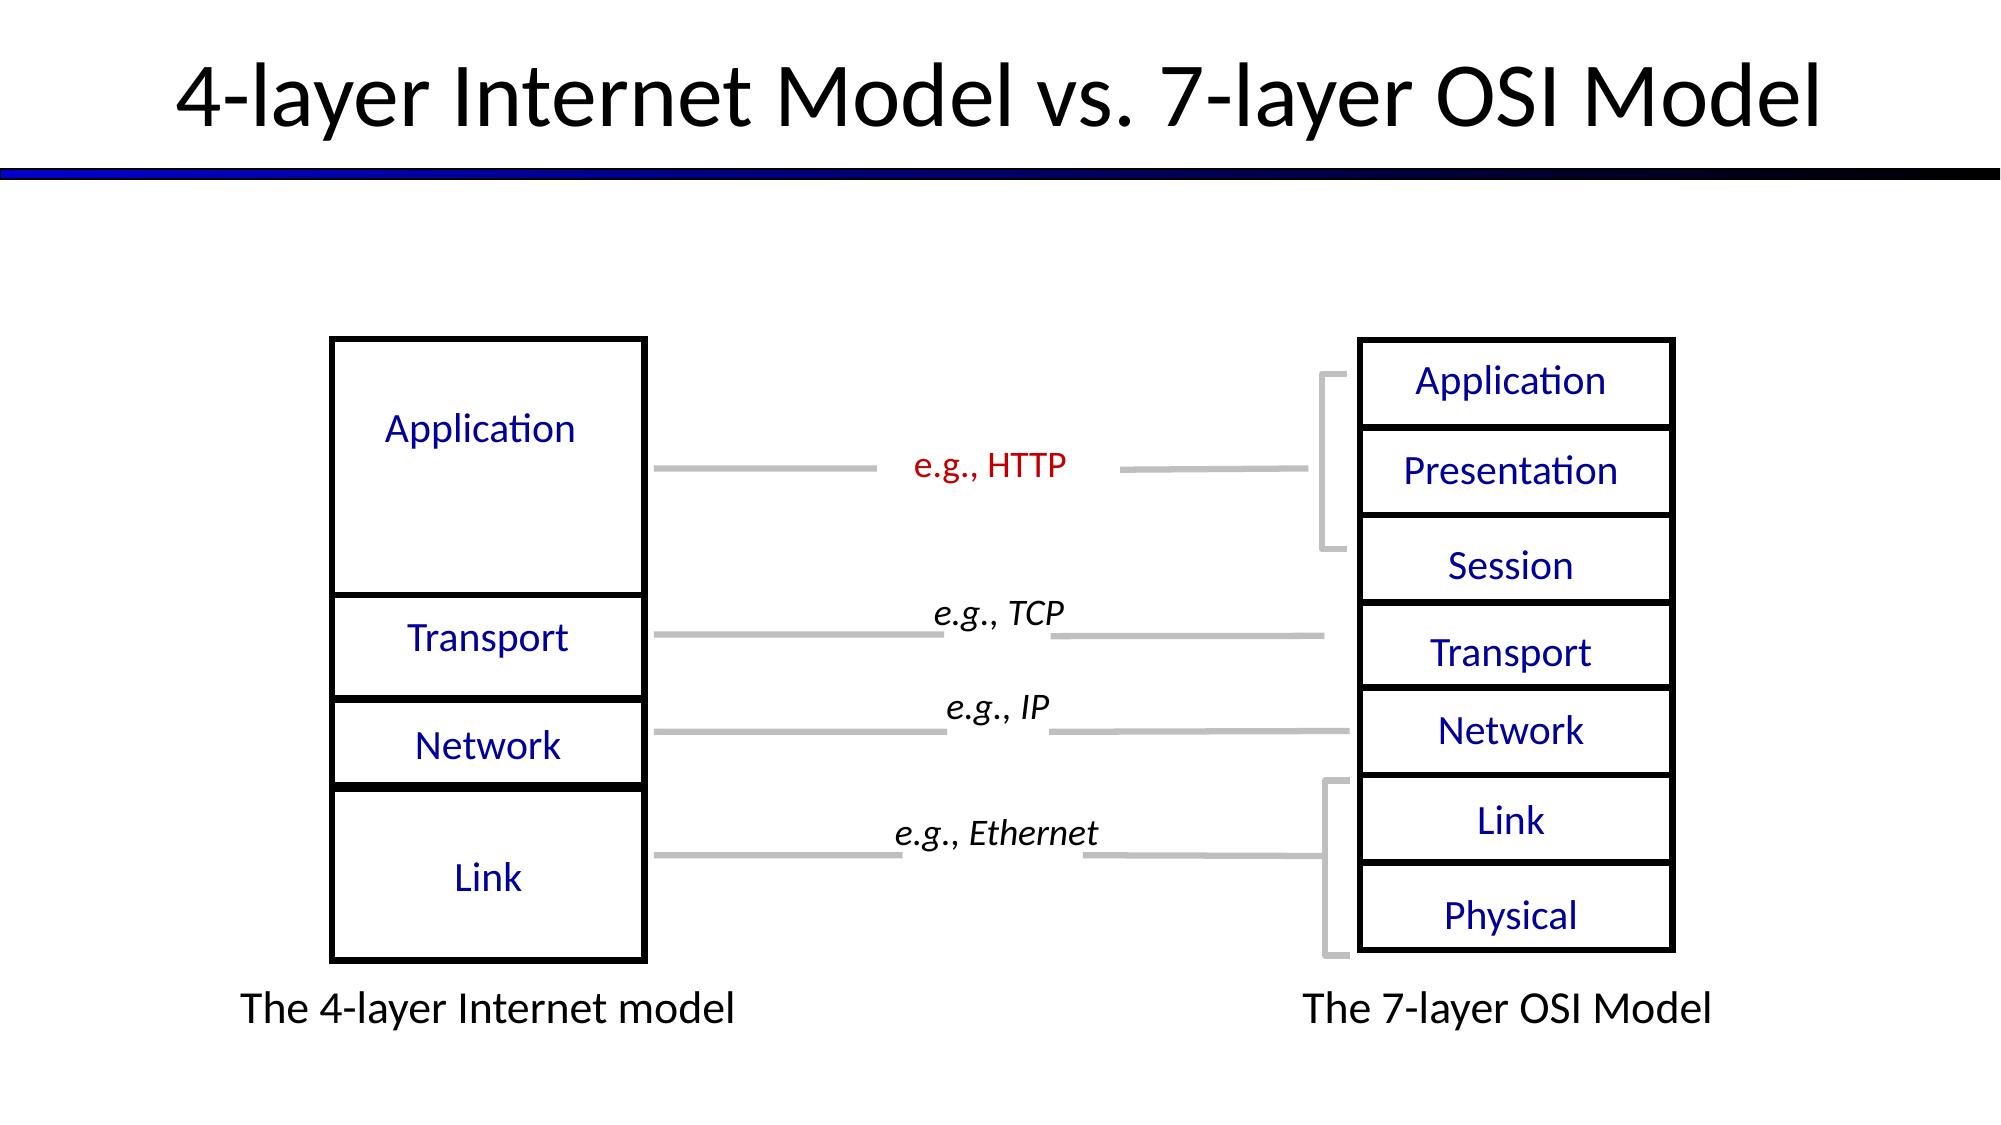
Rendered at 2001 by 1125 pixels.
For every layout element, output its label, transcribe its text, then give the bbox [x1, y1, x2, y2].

text_box The 4-layer Internet model [225, 969, 751, 1040]
text_box [1360, 774, 1673, 862]
text_box Network [332, 699, 645, 786]
text_box [332, 339, 645, 596]
text_box Transport [332, 596, 645, 699]
text_box Application [370, 393, 592, 459]
text_box Network [1423, 695, 1600, 761]
text_box [1360, 602, 1673, 687]
text_box [1360, 687, 1673, 774]
text_box Link [1462, 785, 1560, 851]
text_box [1360, 515, 1673, 602]
text_box Physical [1429, 880, 1593, 946]
text_box [1360, 862, 1673, 950]
text_box The 7-layer OSI Model [1287, 970, 1728, 1040]
text_box [1360, 427, 1673, 515]
title 4-layer Internet Model vs. 7-layer OSI Model [0, 0, 2000, 184]
text_box Transport [1415, 617, 1608, 683]
text_box Session [1433, 530, 1589, 596]
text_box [653, 373, 1351, 956]
text_box Presentation [1388, 435, 1634, 501]
text_box Link [332, 788, 645, 961]
text_box [1360, 340, 1673, 427]
text_box Application [1400, 345, 1622, 411]
